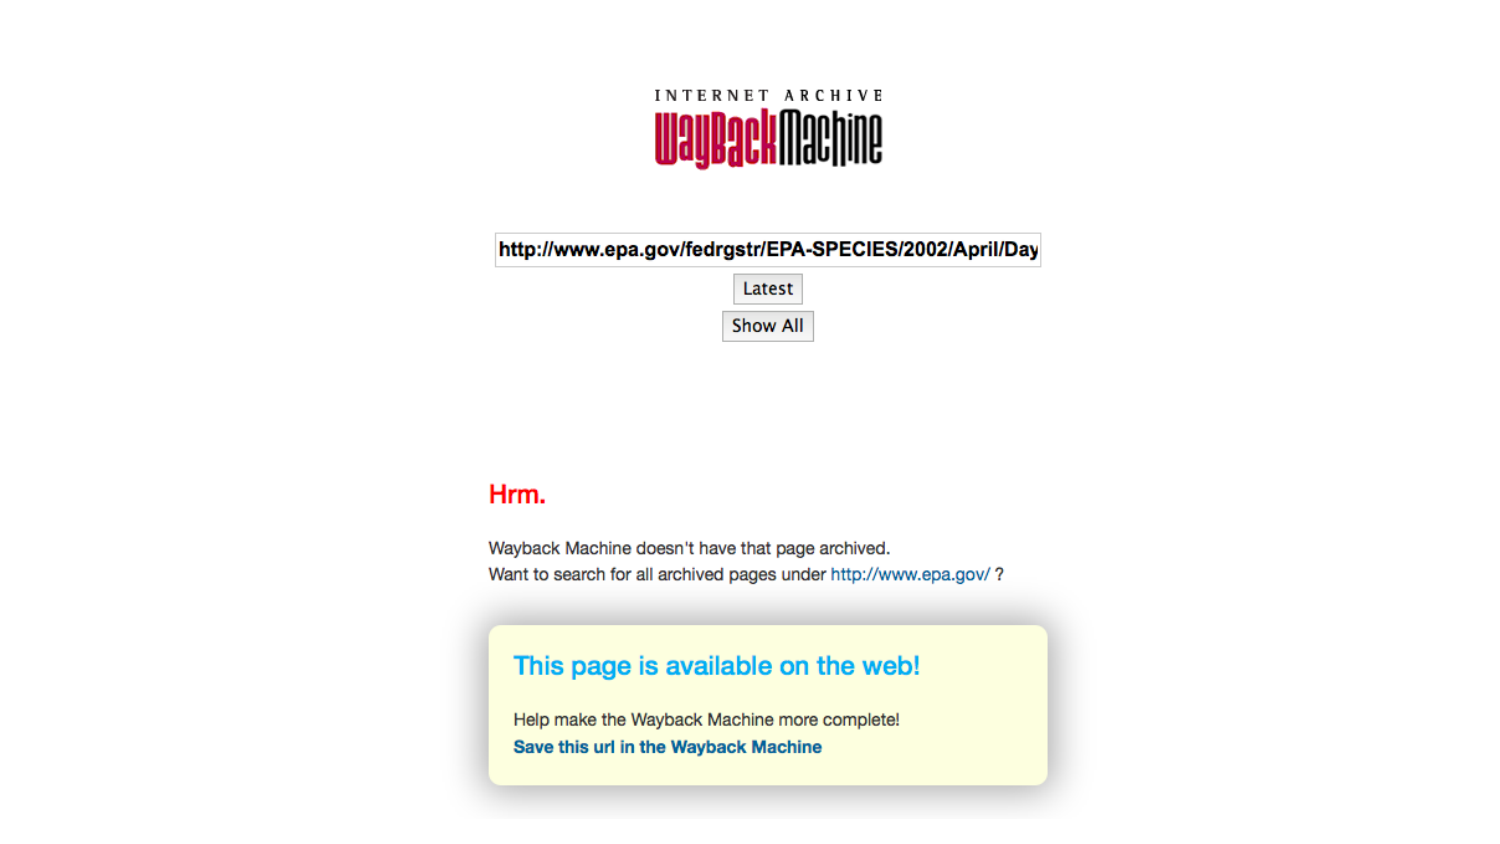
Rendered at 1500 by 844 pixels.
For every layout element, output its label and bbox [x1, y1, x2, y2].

picture [264, 24, 1275, 819]
